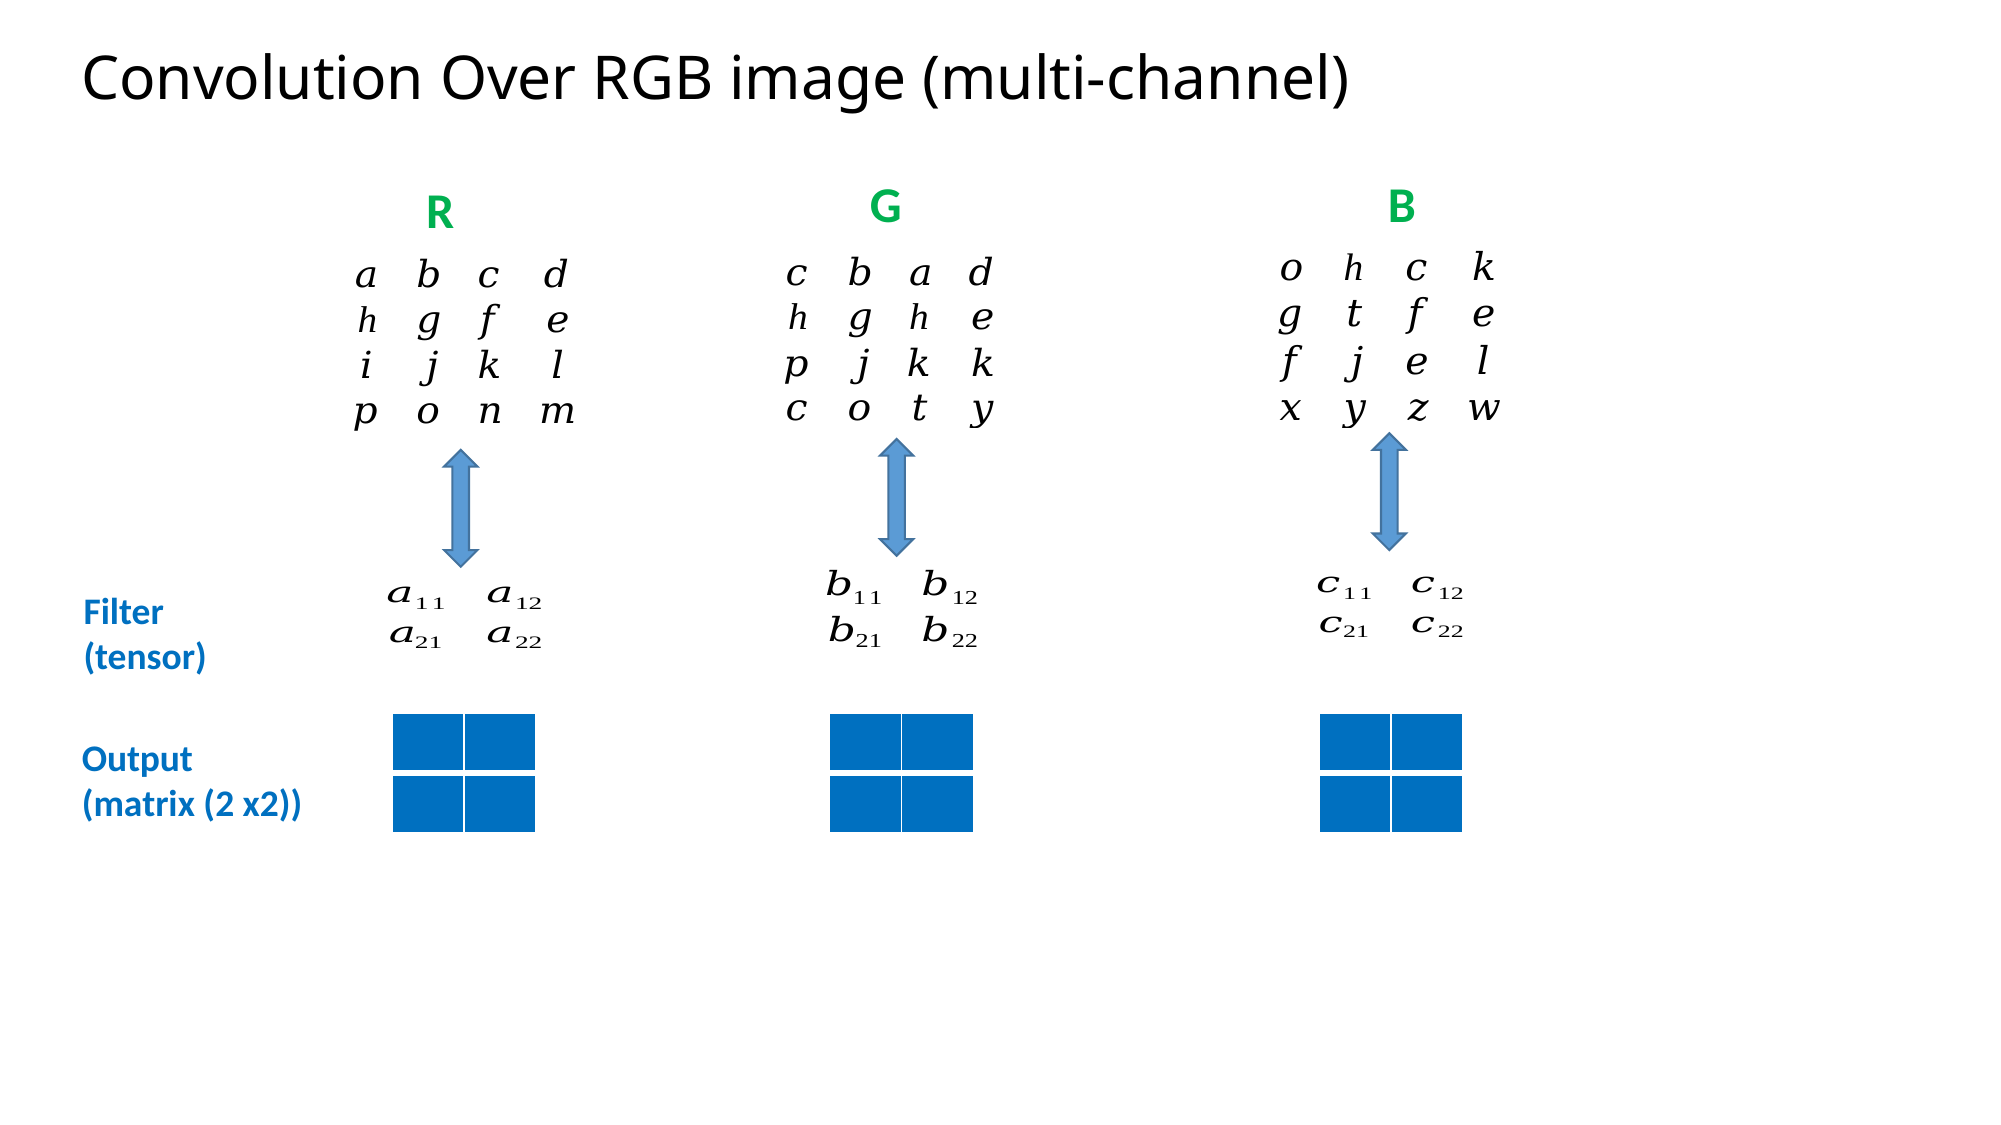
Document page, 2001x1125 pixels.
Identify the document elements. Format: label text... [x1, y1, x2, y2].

text_box [1370, 431, 1409, 552]
text_box R [411, 171, 470, 247]
table_header [1392, 714, 1462, 770]
text_box B [1373, 165, 1431, 240]
text_box [441, 448, 480, 569]
table_header [830, 714, 901, 770]
table_cell [1320, 776, 1390, 832]
table_cell [1392, 776, 1462, 832]
text_box [877, 437, 916, 558]
table_cell [393, 776, 463, 832]
text_box Output (matrix (2 x2)) [67, 727, 318, 832]
table_cell [902, 776, 973, 832]
table_header [465, 714, 535, 770]
table_cell [830, 776, 901, 832]
title Convolution Over RGB image (multi-channel) [66, 39, 1792, 122]
table_header [393, 714, 463, 770]
text_box Filter (tensor) [68, 579, 222, 685]
table_header [1320, 714, 1390, 770]
text_box G [855, 165, 917, 240]
table_header [902, 714, 973, 770]
table_cell [465, 776, 535, 832]
